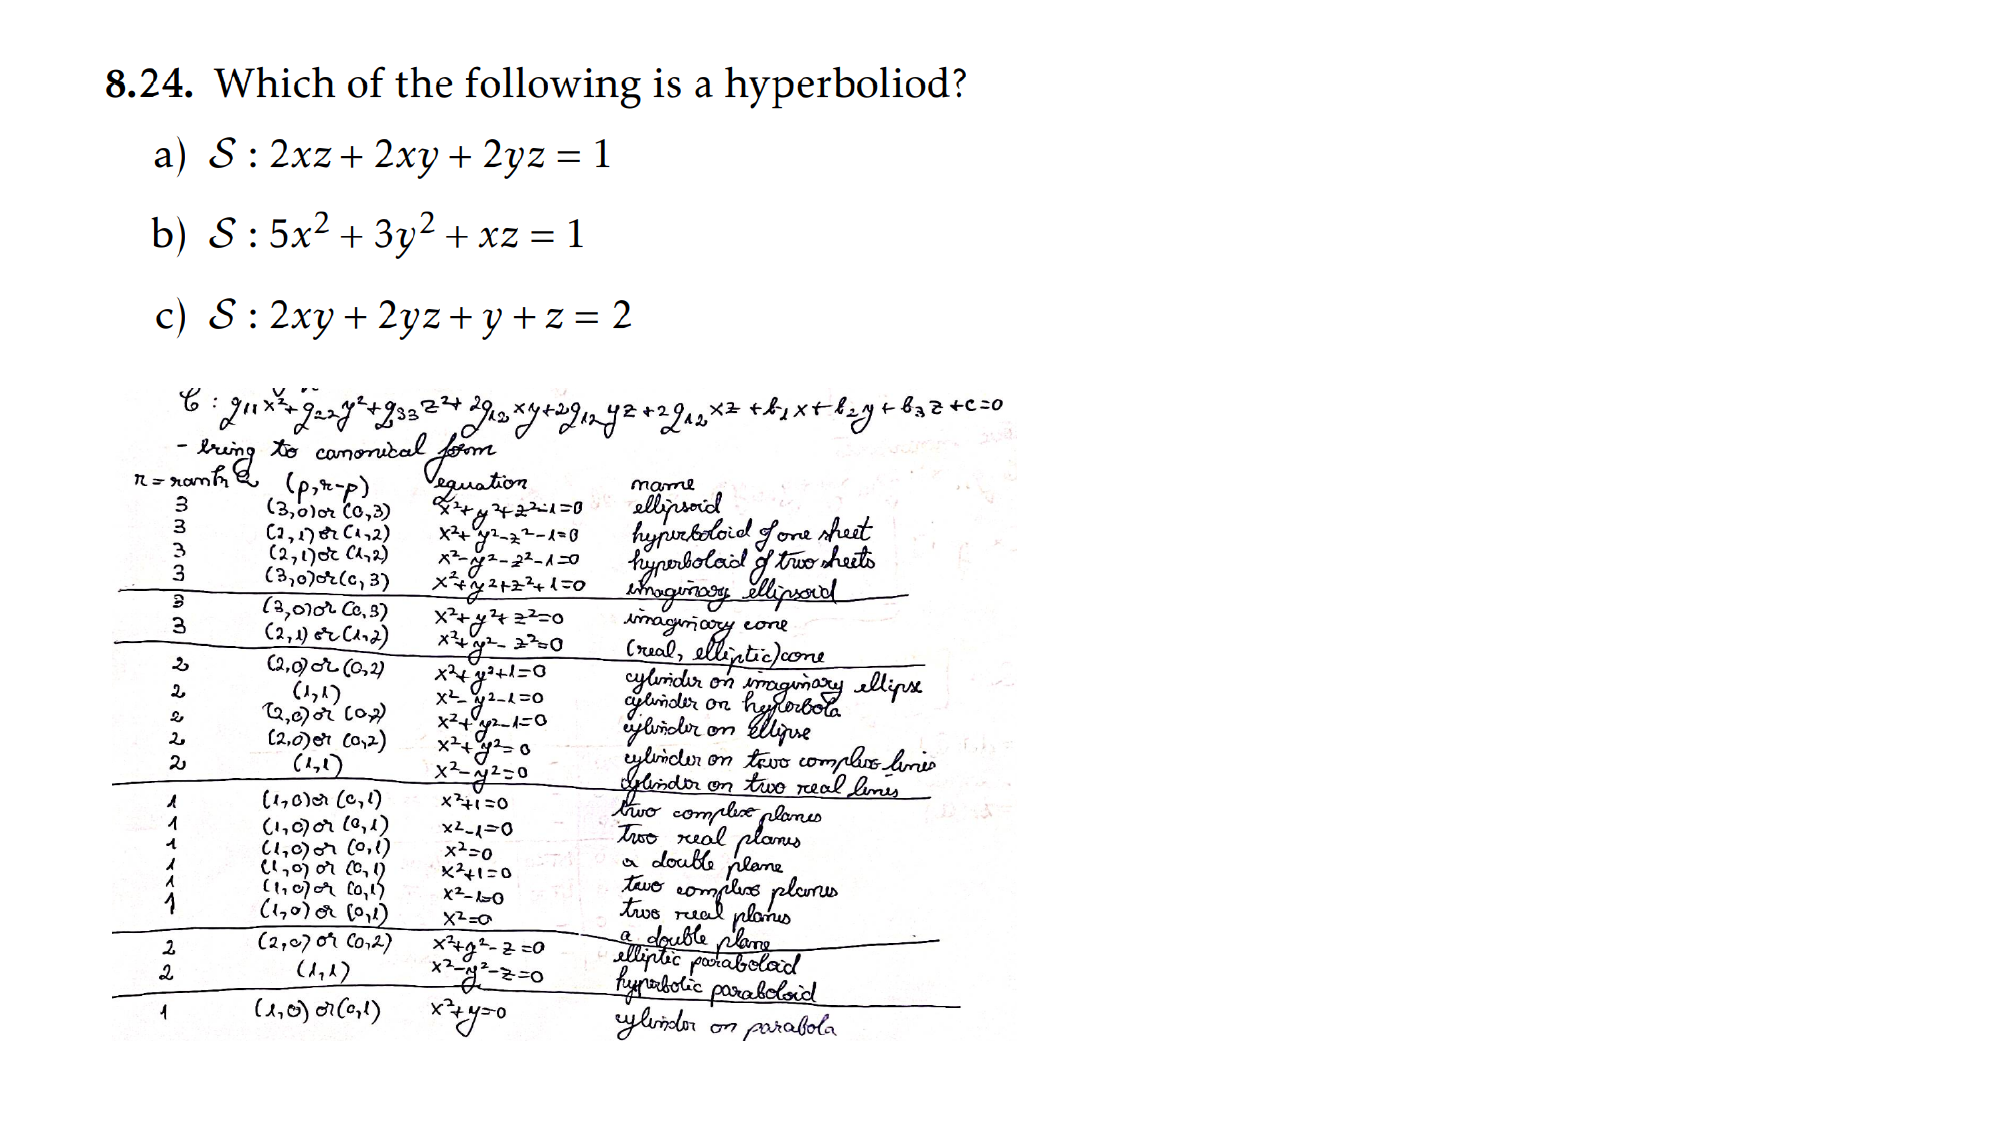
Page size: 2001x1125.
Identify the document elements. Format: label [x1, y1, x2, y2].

picture [76, 55, 1037, 369]
picture [111, 387, 1017, 1041]
